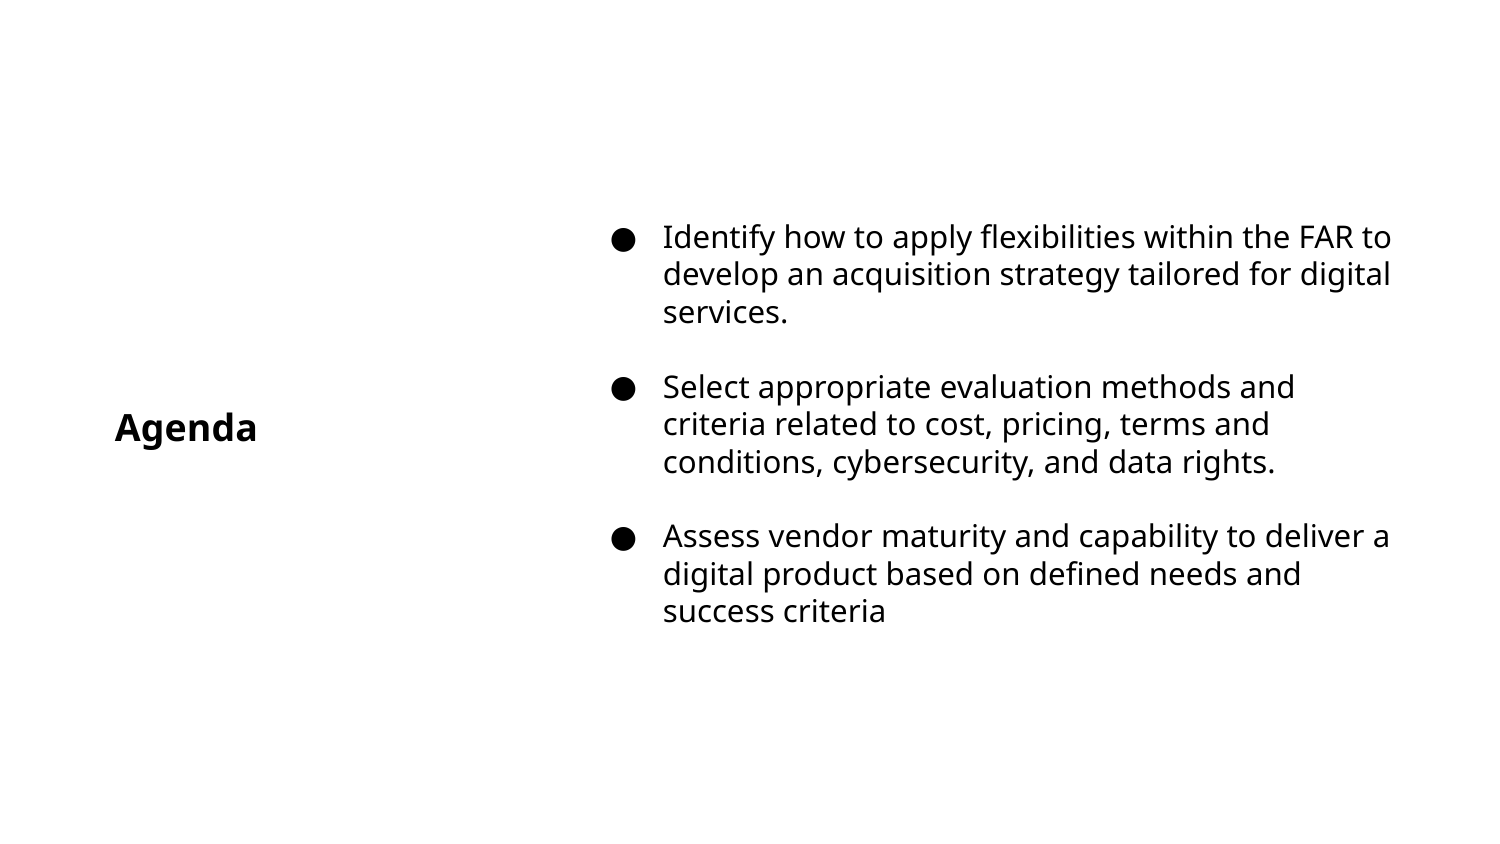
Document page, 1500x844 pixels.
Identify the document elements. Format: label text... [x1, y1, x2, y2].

text_box Identify how to apply flexibilities within the FAR to develop an acquisition strategy tailored for digital services. Select appropriate evaluation methods and criteria related to cost, pricing, terms and conditions, cybersecurity, and data rights. Assess vendor maturity and capability to deliver a digital product based on defined needs and success criteria [572, 86, 1421, 760]
title Agenda [99, 399, 572, 445]
